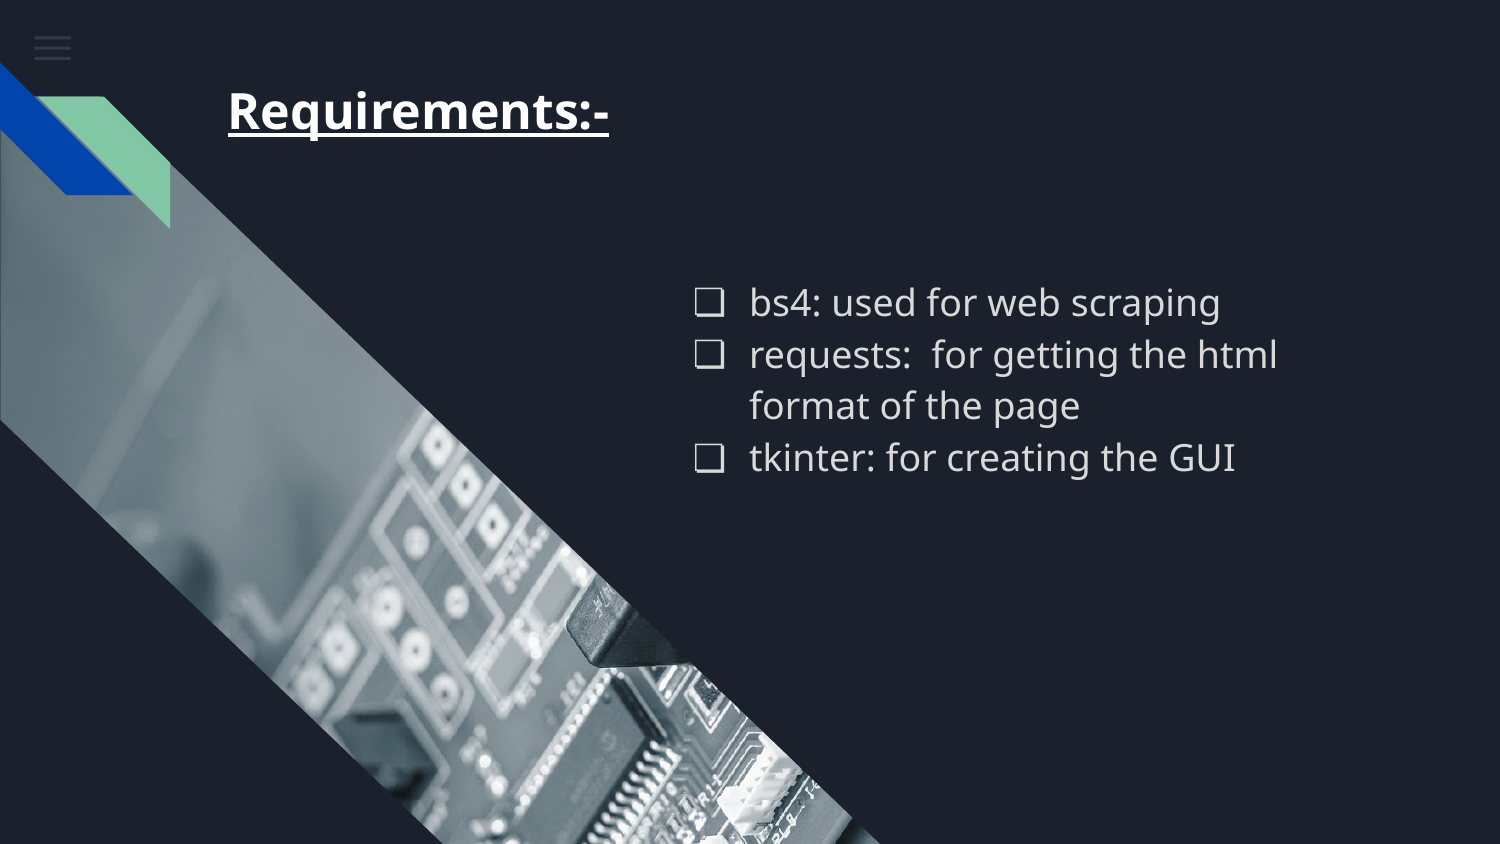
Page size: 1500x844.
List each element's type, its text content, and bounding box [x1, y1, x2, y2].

title Requirements:- [212, 64, 1368, 215]
list bs4: used for web scraping requests: for getting the html format of the page tkinter: for creating the GUI [659, 257, 1368, 548]
picture [0, 97, 880, 844]
